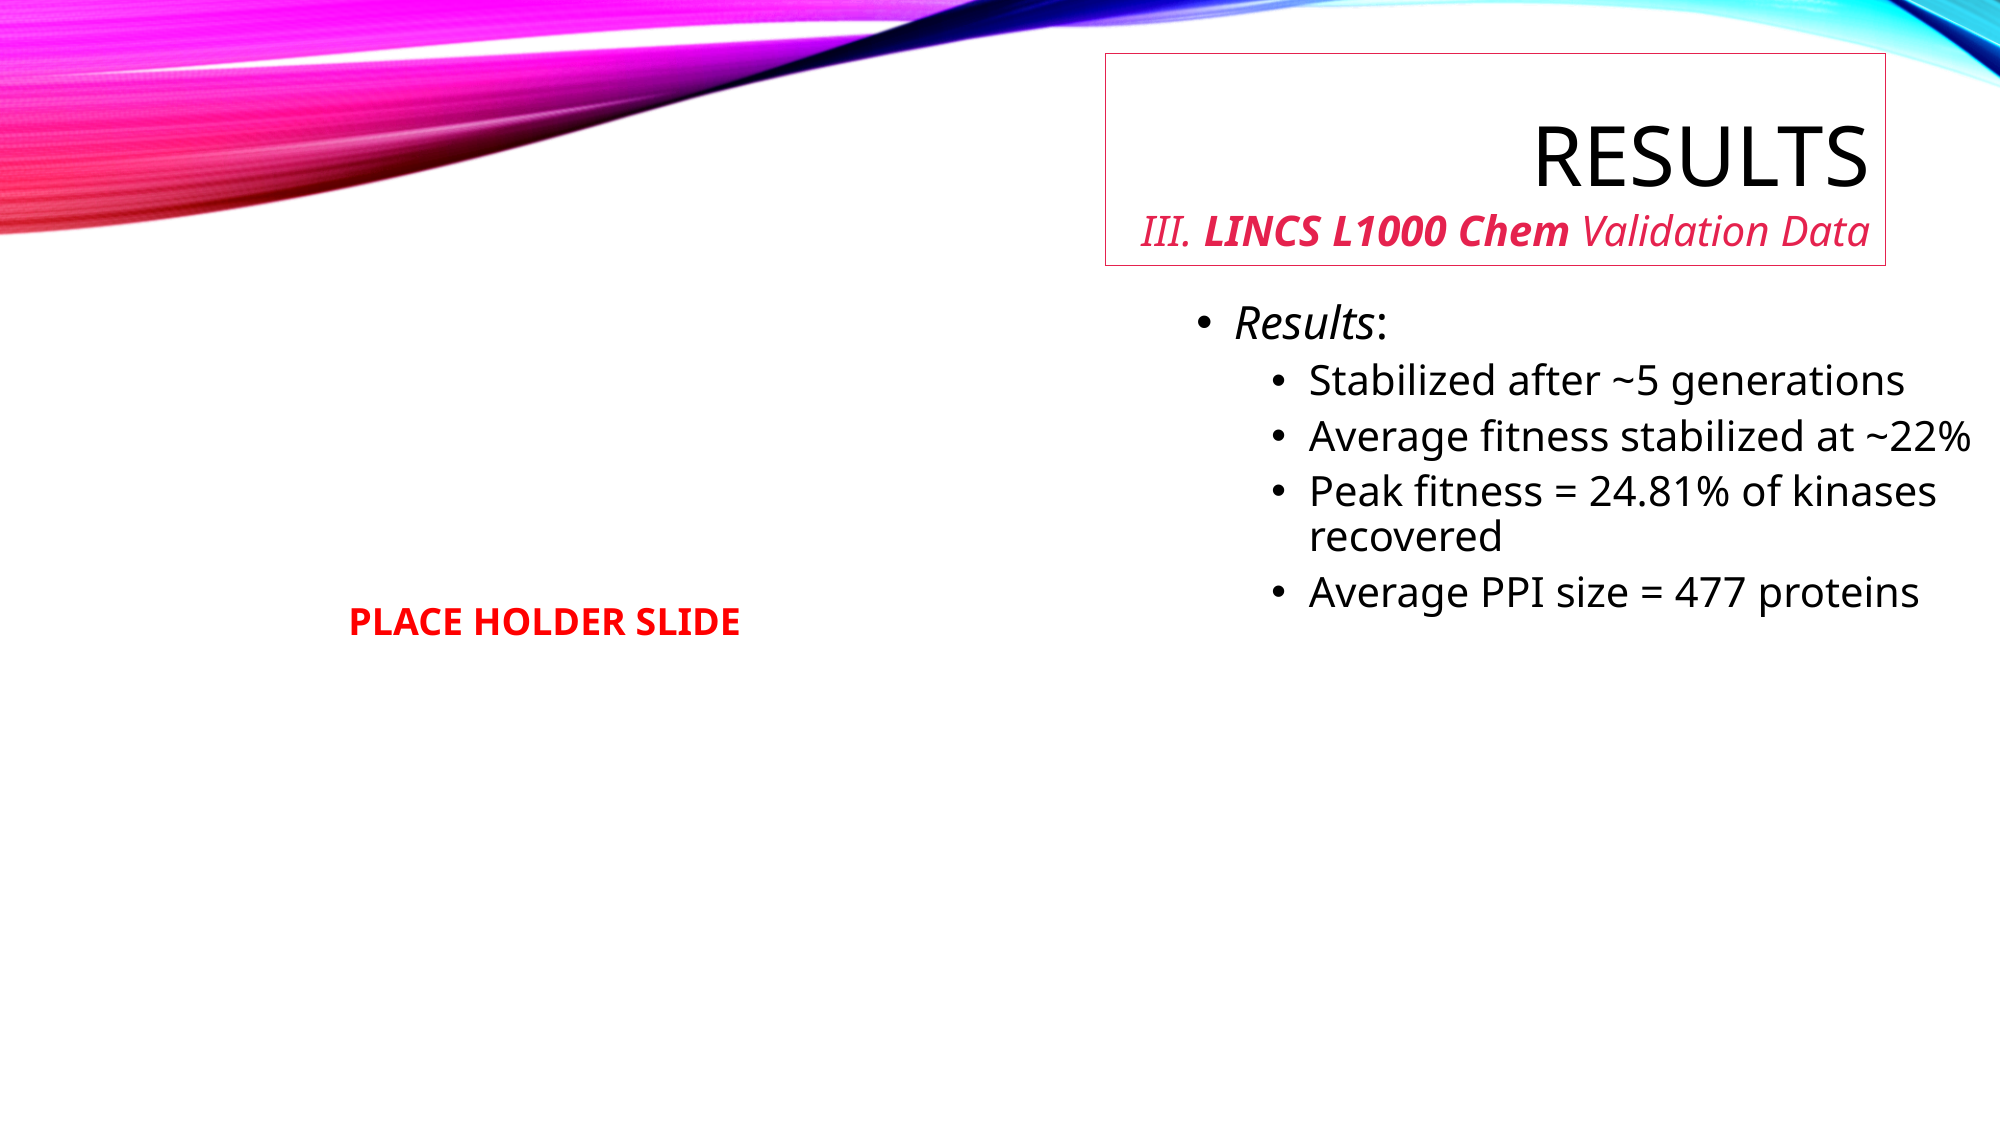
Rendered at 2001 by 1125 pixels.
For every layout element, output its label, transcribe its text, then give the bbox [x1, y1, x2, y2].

text_box III. LINCS L1000 Chem Validation Data [1112, 203, 1886, 275]
text_box PLACE HOLDER SLIDE [333, 590, 756, 651]
picture [0, 0, 2000, 237]
picture [1890, 0, 2000, 75]
list Results: Stabilized after ~5 generations Average fitness stabilized at ~22% Peak fitness = 24.81% of kinases recovered Average PPI size = 477 proteins [1181, 292, 1996, 1125]
title Results [1105, 53, 1886, 266]
picture [1910, 0, 2000, 45]
